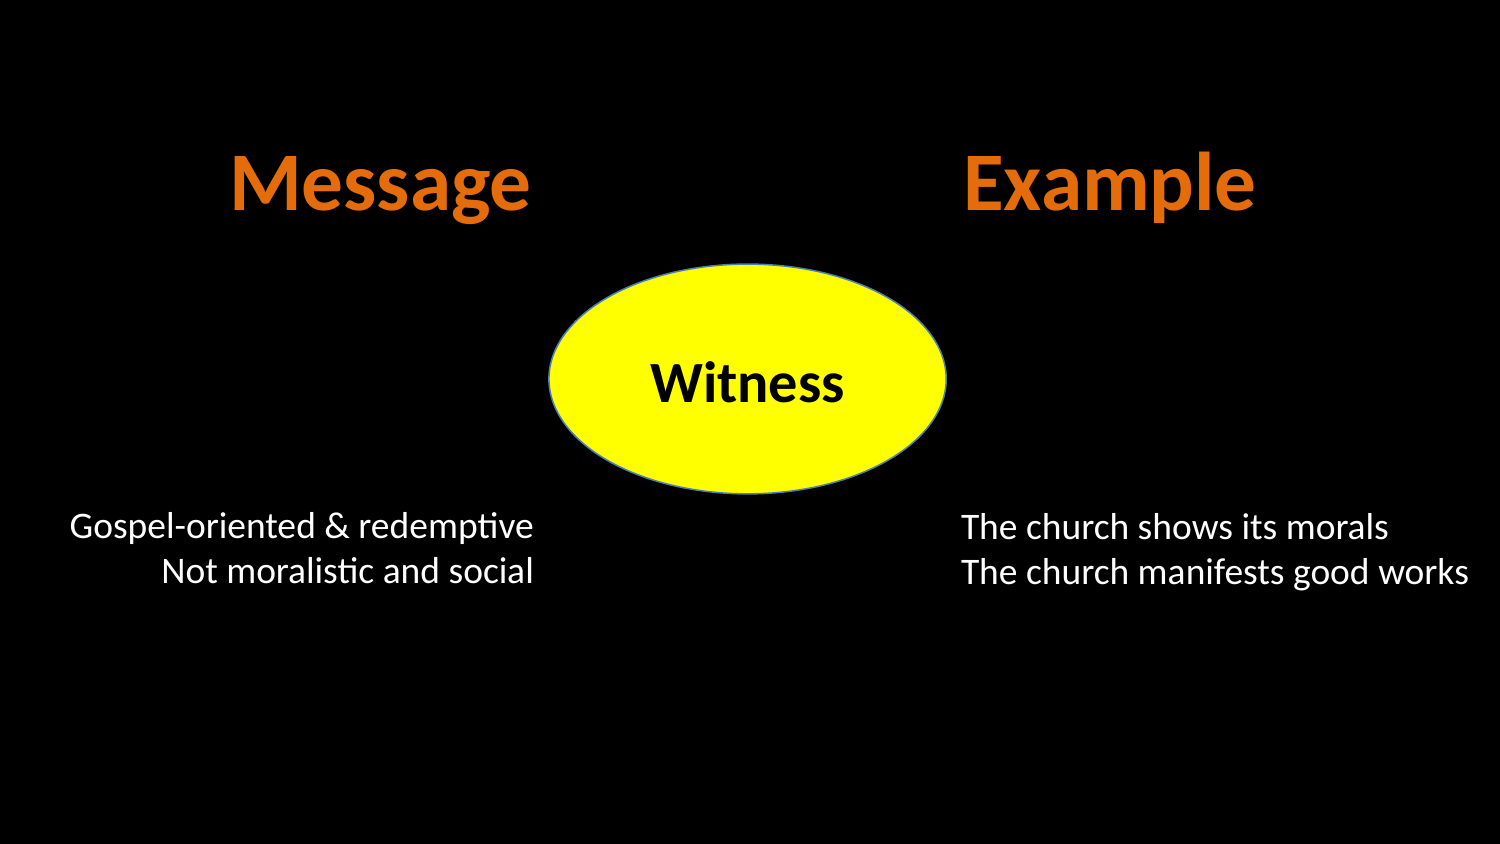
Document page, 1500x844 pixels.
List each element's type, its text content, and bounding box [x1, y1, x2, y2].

text_box The church shows its morals The church manifests good works [946, 494, 1500, 600]
text_box Gospel-oriented & redemptive Not moralistic and social [34, 493, 549, 599]
text_box Witness [548, 263, 948, 495]
text_box Message [213, 119, 547, 235]
text_box Example [948, 119, 1273, 235]
